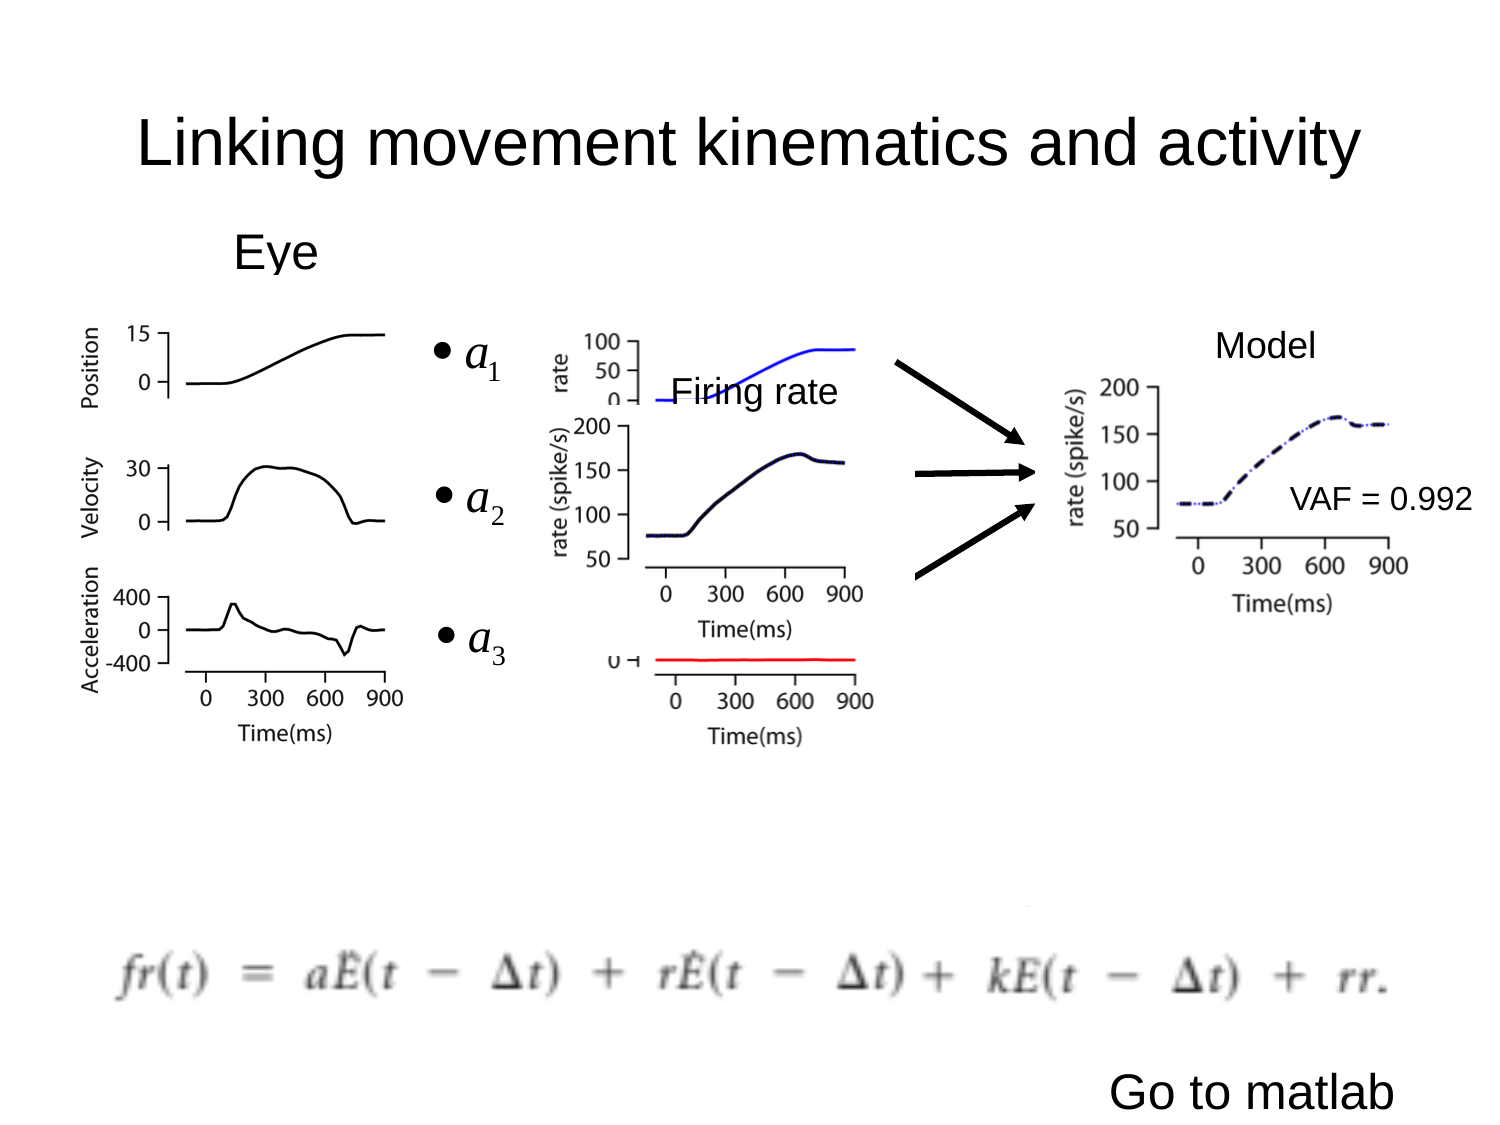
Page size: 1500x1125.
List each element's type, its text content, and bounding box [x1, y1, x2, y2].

picture [1035, 344, 1455, 616]
text_box Go to matlab [1094, 1056, 1411, 1125]
text_box Linking movement kinematics and activity [74, 45, 1425, 233]
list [430, 464, 516, 534]
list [432, 604, 514, 677]
picture [549, 656, 907, 764]
text_box [915, 503, 1035, 578]
text_box [915, 466, 1035, 479]
text_box VAF = 0.992 [1455, 470, 1500, 525]
text_box Model [1200, 313, 1378, 344]
picture [76, 275, 411, 748]
text_box Eye kinematics [104, 233, 448, 347]
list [428, 318, 508, 390]
picture [549, 282, 907, 360]
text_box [48, 904, 1427, 1056]
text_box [537, 360, 915, 656]
text_box [915, 373, 1025, 446]
